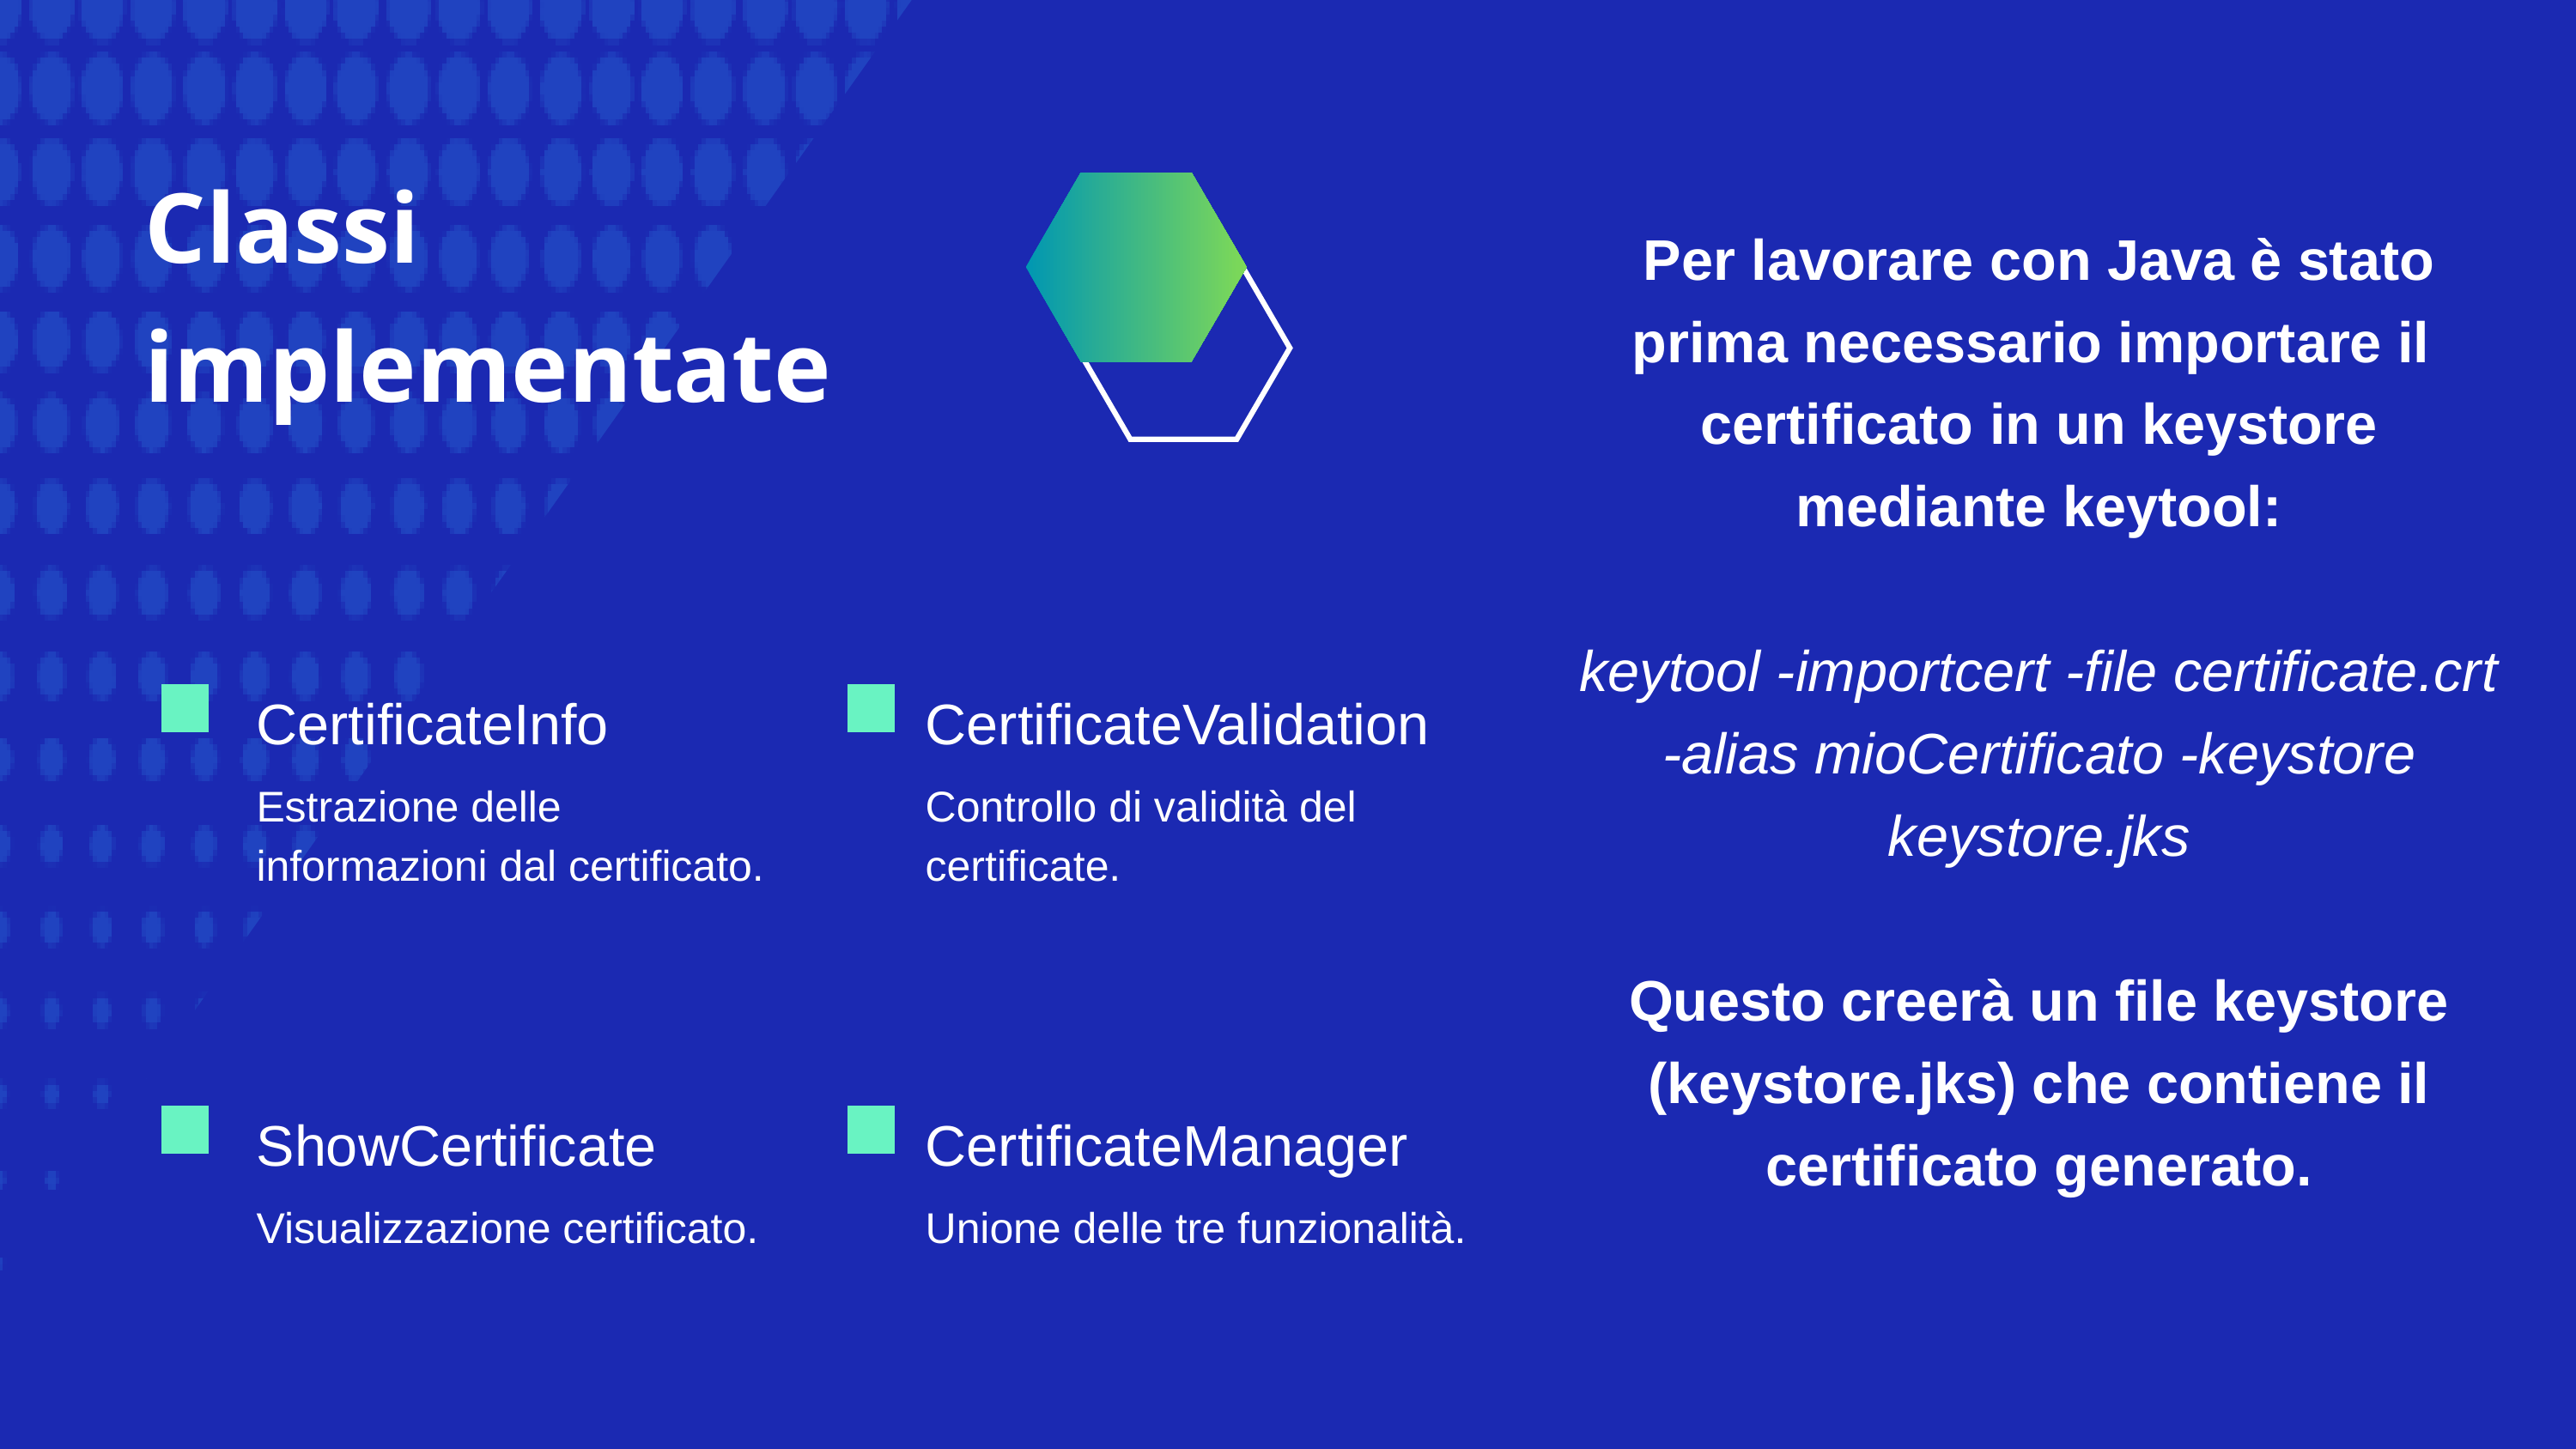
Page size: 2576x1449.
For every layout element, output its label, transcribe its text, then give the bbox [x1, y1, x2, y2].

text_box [847, 1102, 896, 1155]
text_box [0, 0, 912, 1285]
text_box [161, 681, 210, 733]
text_box Classi implementate [144, 143, 929, 422]
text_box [847, 681, 896, 733]
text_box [925, 673, 1494, 1253]
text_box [1025, 159, 1291, 440]
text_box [161, 1102, 210, 1155]
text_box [256, 673, 817, 1253]
text_box Per lavorare con Java è stato prima necessario importare il certificato in un keystore mediante keytool: keytool -importcert -file certificate.crt -alias mioCertificato -keystore keystore.jks Questo creerà un file keystore (keystore.jks) che contiene il certificato generato. [1568, 209, 2511, 1197]
